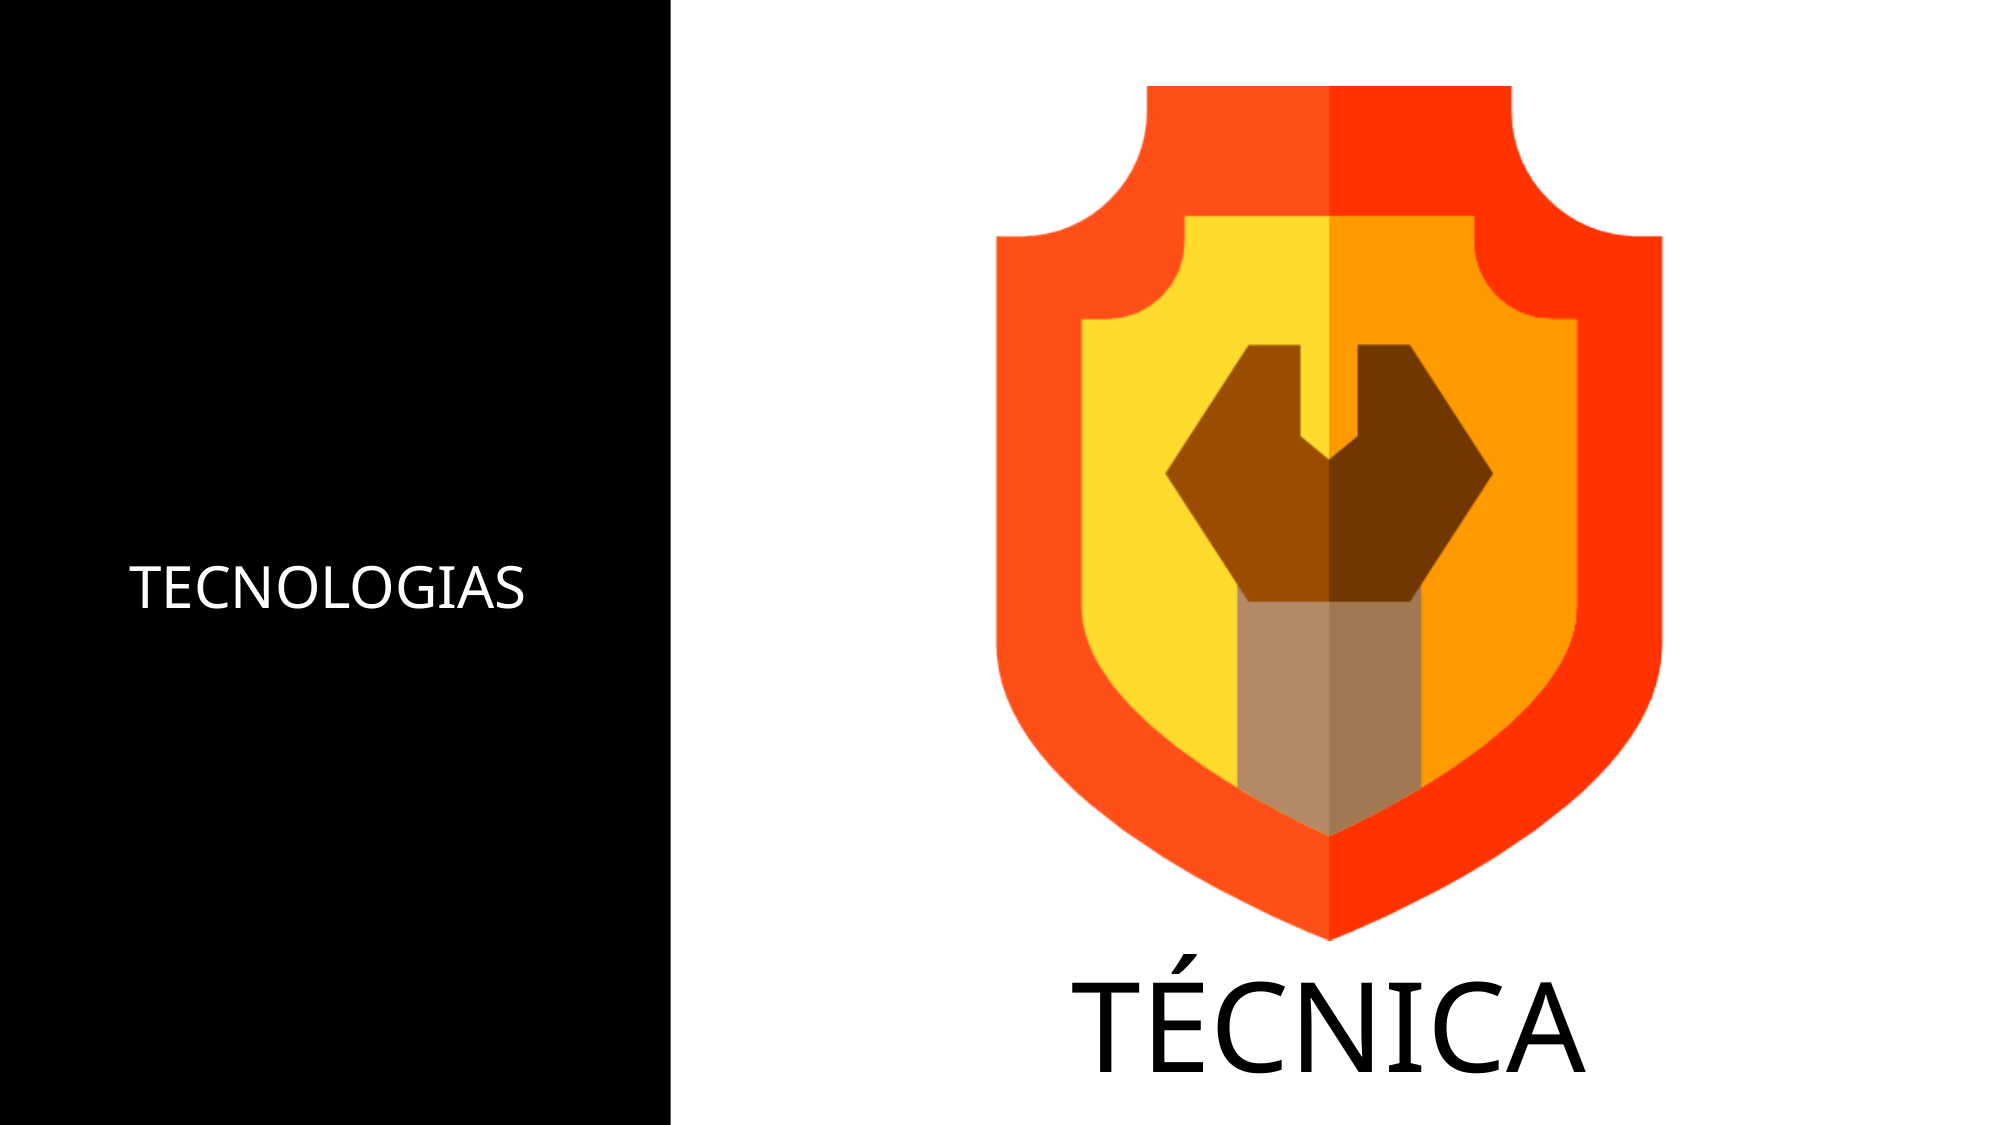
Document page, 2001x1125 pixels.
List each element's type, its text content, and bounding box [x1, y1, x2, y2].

text_box [0, 0, 672, 1125]
text_box TECNOLOGIAS [114, 497, 557, 628]
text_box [902, 86, 1757, 1108]
